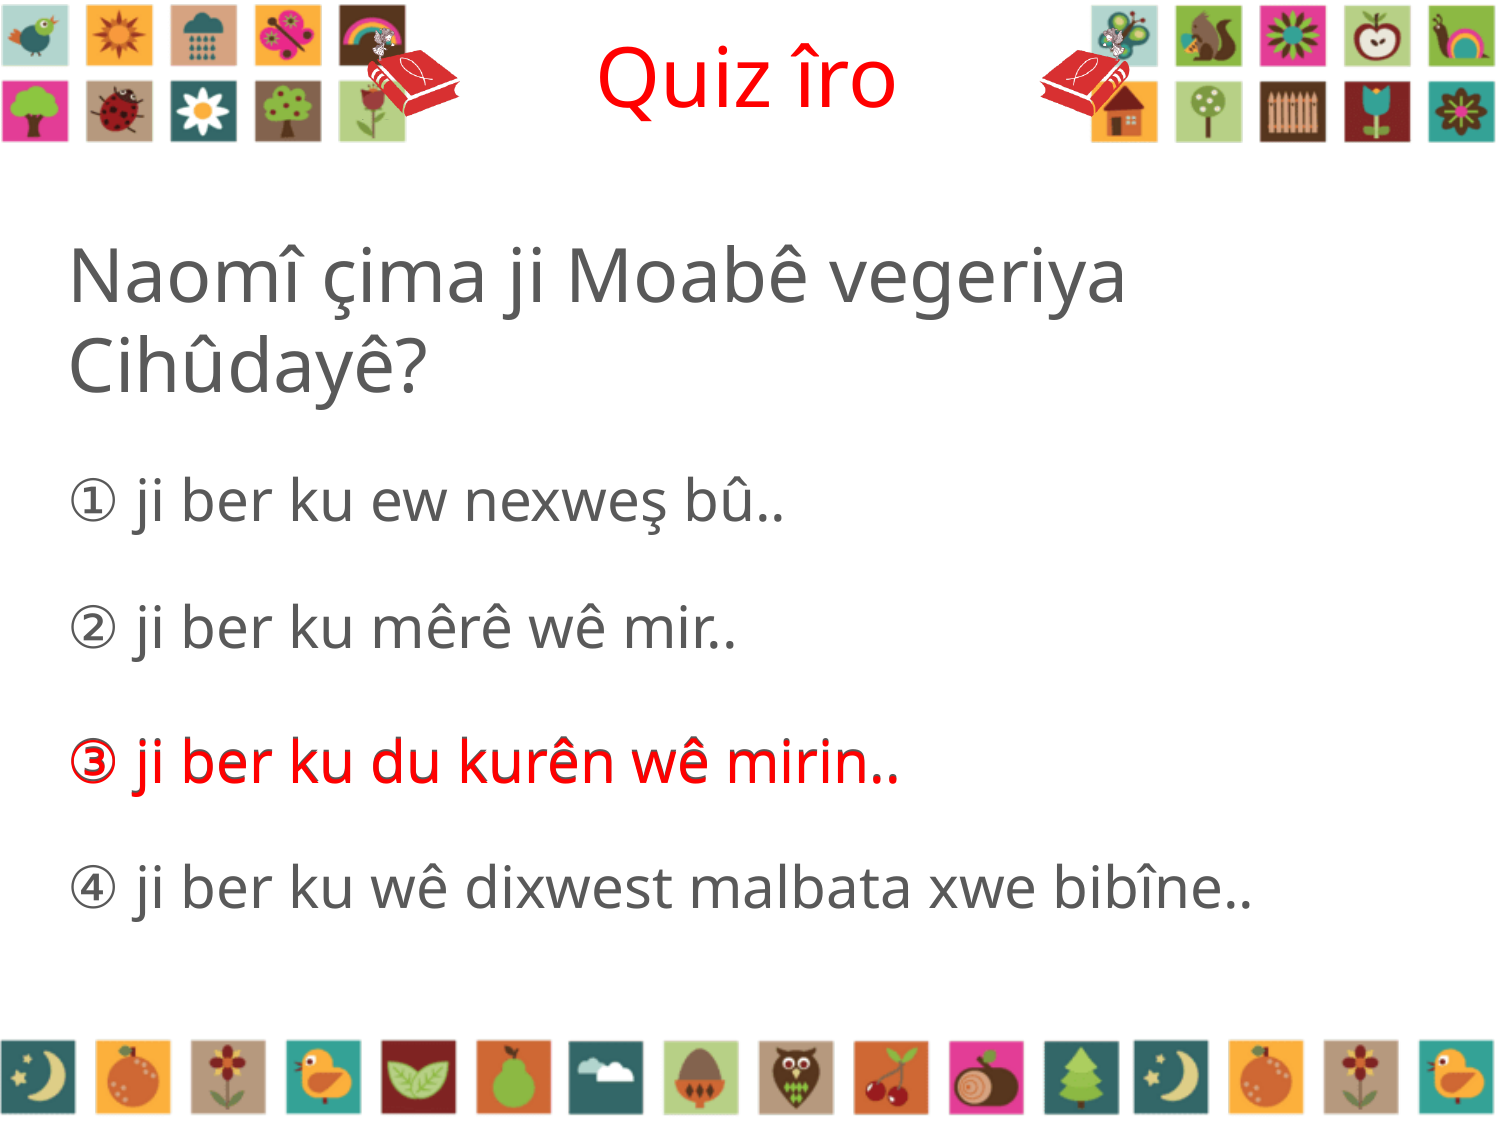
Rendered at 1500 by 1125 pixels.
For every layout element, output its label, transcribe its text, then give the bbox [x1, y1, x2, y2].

text_box ④ ji ber ku wê dixwest malbata xwe bibîne.. [53, 842, 1483, 928]
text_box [0, 1028, 1500, 1118]
text_box ② ji ber ku mêrê wê mir.. [53, 582, 1436, 668]
picture [1008, 3, 1500, 150]
text_box ① ji ber ku ew nexweş bû.. [53, 456, 1436, 541]
text_box Quiz îro [425, 16, 1078, 131]
text_box Naomî çima ji Moabê vegeriya Cihûdayê? [53, 219, 1436, 415]
picture [0, 3, 492, 150]
text_box ③ ji ber ku du kurên wê mirin.. [53, 718, 1483, 803]
